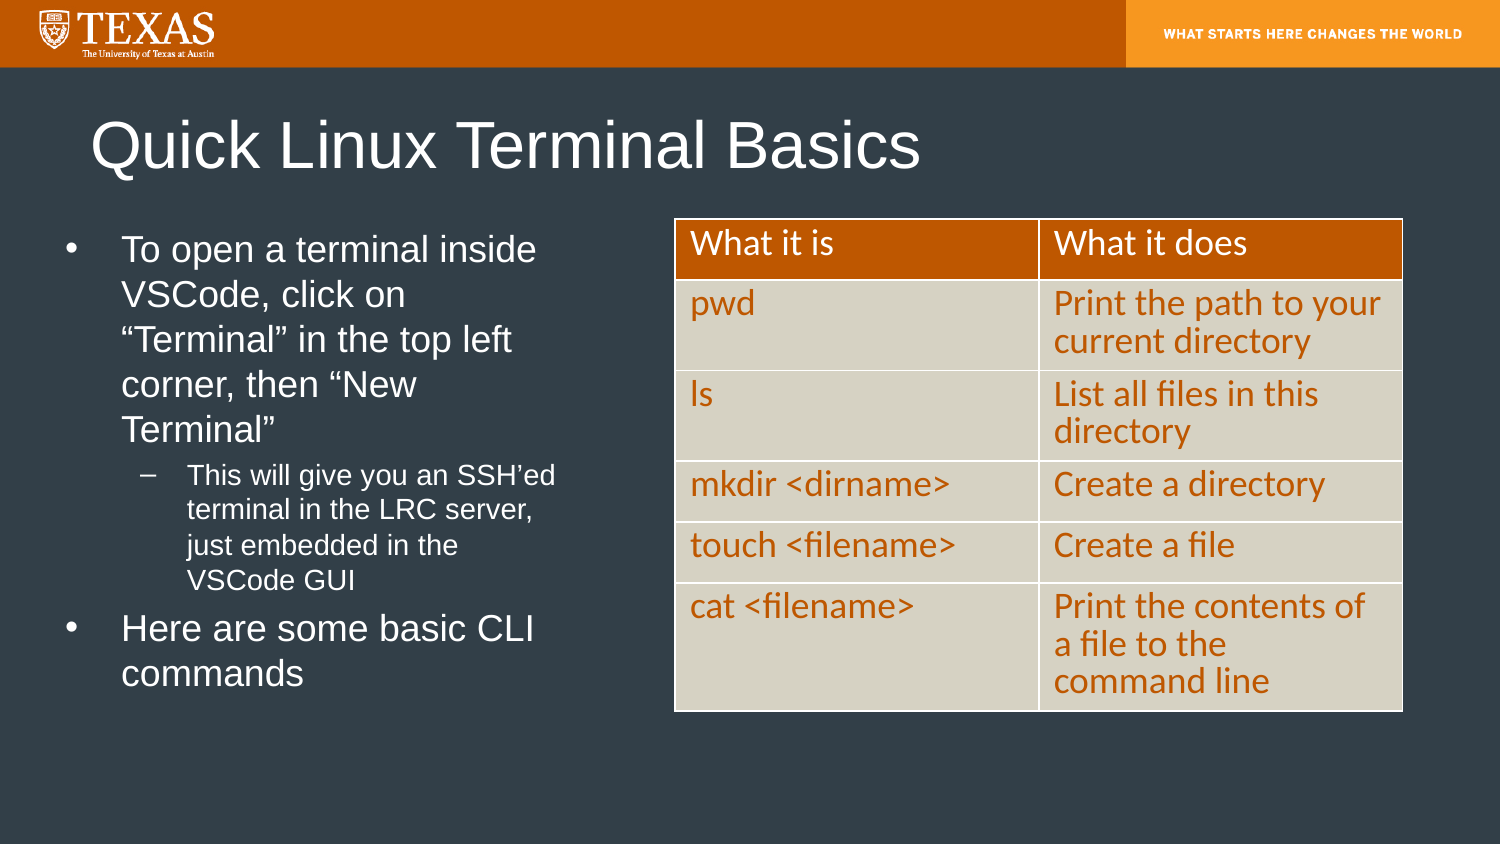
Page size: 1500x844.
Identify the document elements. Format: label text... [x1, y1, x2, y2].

table_cell List all files in this directory [1040, 371, 1402, 460]
picture [0, 0, 1500, 844]
table_cell ls [676, 371, 1038, 460]
table_cell pwd [676, 281, 1038, 370]
table_cell Print the contents of a file to the command line [1040, 584, 1402, 710]
table_cell touch <filename> [676, 523, 1038, 582]
list To open a terminal inside VSCode, click on “Terminal” in the top left corner, then “New Terminal” This will give you an SSH’ed terminal in the LRC server, just embedded in the VSCode GUI Here are some basic CLI commands [50, 217, 575, 822]
table_cell mkdir <dirname> [676, 462, 1038, 521]
table_header What it is [676, 220, 1038, 279]
table_header What it does [1040, 220, 1402, 279]
table_cell Print the path to your current directory [1040, 281, 1402, 370]
table_cell Create a file [1040, 523, 1402, 582]
table_cell cat <filename> [676, 584, 1038, 710]
table_cell Create a directory [1040, 462, 1402, 521]
title Quick Linux Terminal Basics [75, 71, 1425, 213]
